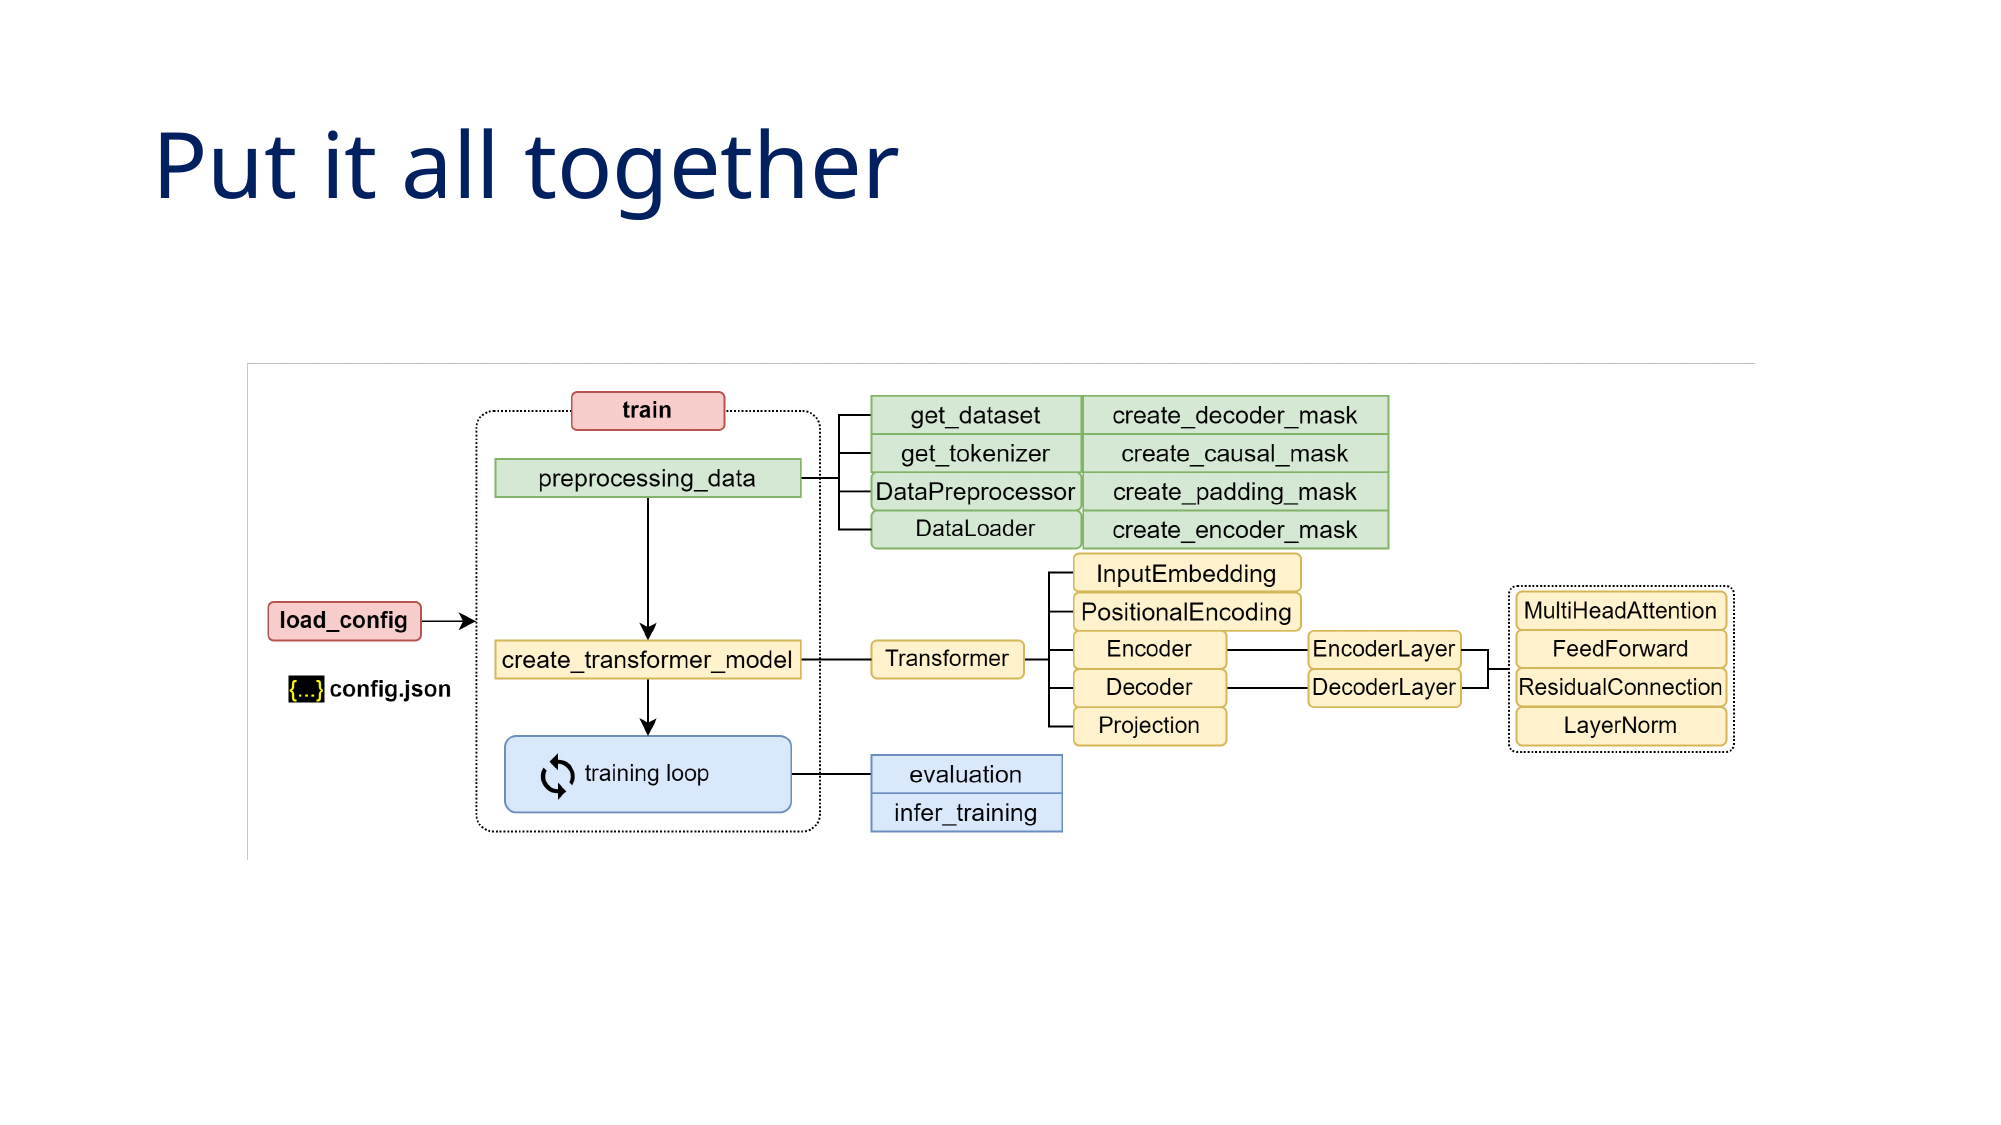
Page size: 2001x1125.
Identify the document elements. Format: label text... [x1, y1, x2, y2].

picture [227, 343, 1773, 879]
title Put it all together [137, 59, 1863, 278]
